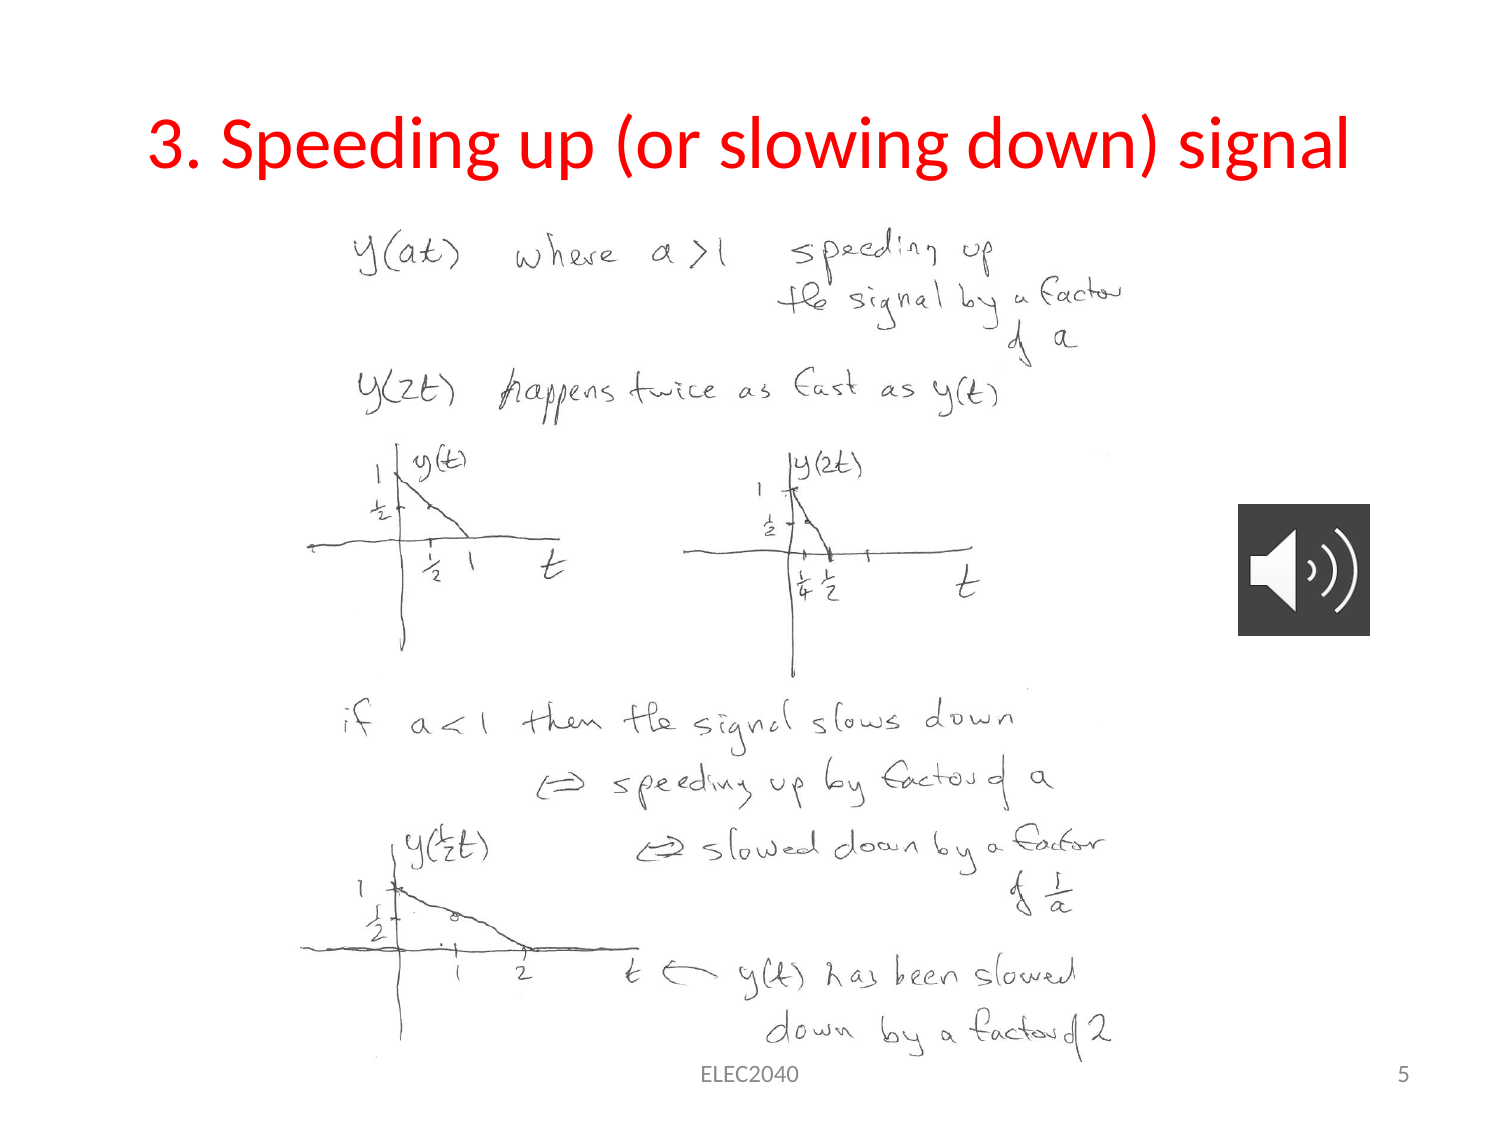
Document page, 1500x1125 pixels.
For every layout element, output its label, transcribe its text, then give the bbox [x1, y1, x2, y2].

footer ELEC2040 [512, 1071, 988, 1103]
picture [1236, 503, 1371, 638]
slide_number 5 [1074, 1042, 1425, 1103]
title 3. Speeding up (or slowing down) signal [75, 45, 1425, 233]
picture [247, 212, 1132, 1062]
